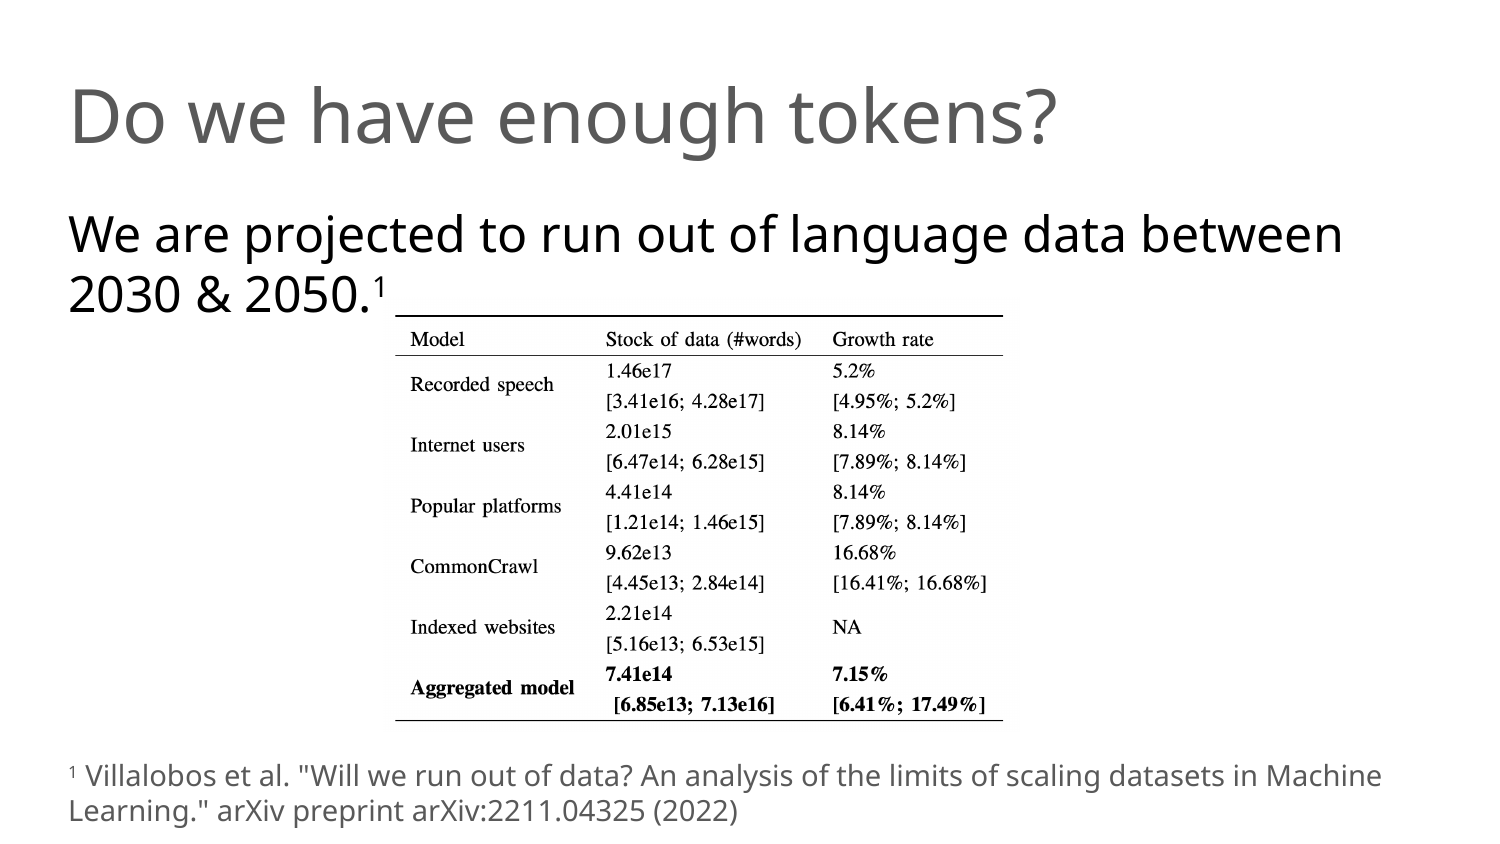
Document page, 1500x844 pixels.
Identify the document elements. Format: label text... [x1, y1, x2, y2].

picture [383, 297, 1020, 732]
text_box We are projected to run out of language data between 2030 & 2050.1 [53, 186, 1438, 286]
text_box 1 Villalobos et al. "Will we run out of data? An analysis of the limits of scaling datasets in Machine Learning." arXiv preprint arXiv:2211.04325 (2022) [53, 742, 1438, 816]
text_box Do we have enough tokens? [53, 53, 1438, 182]
